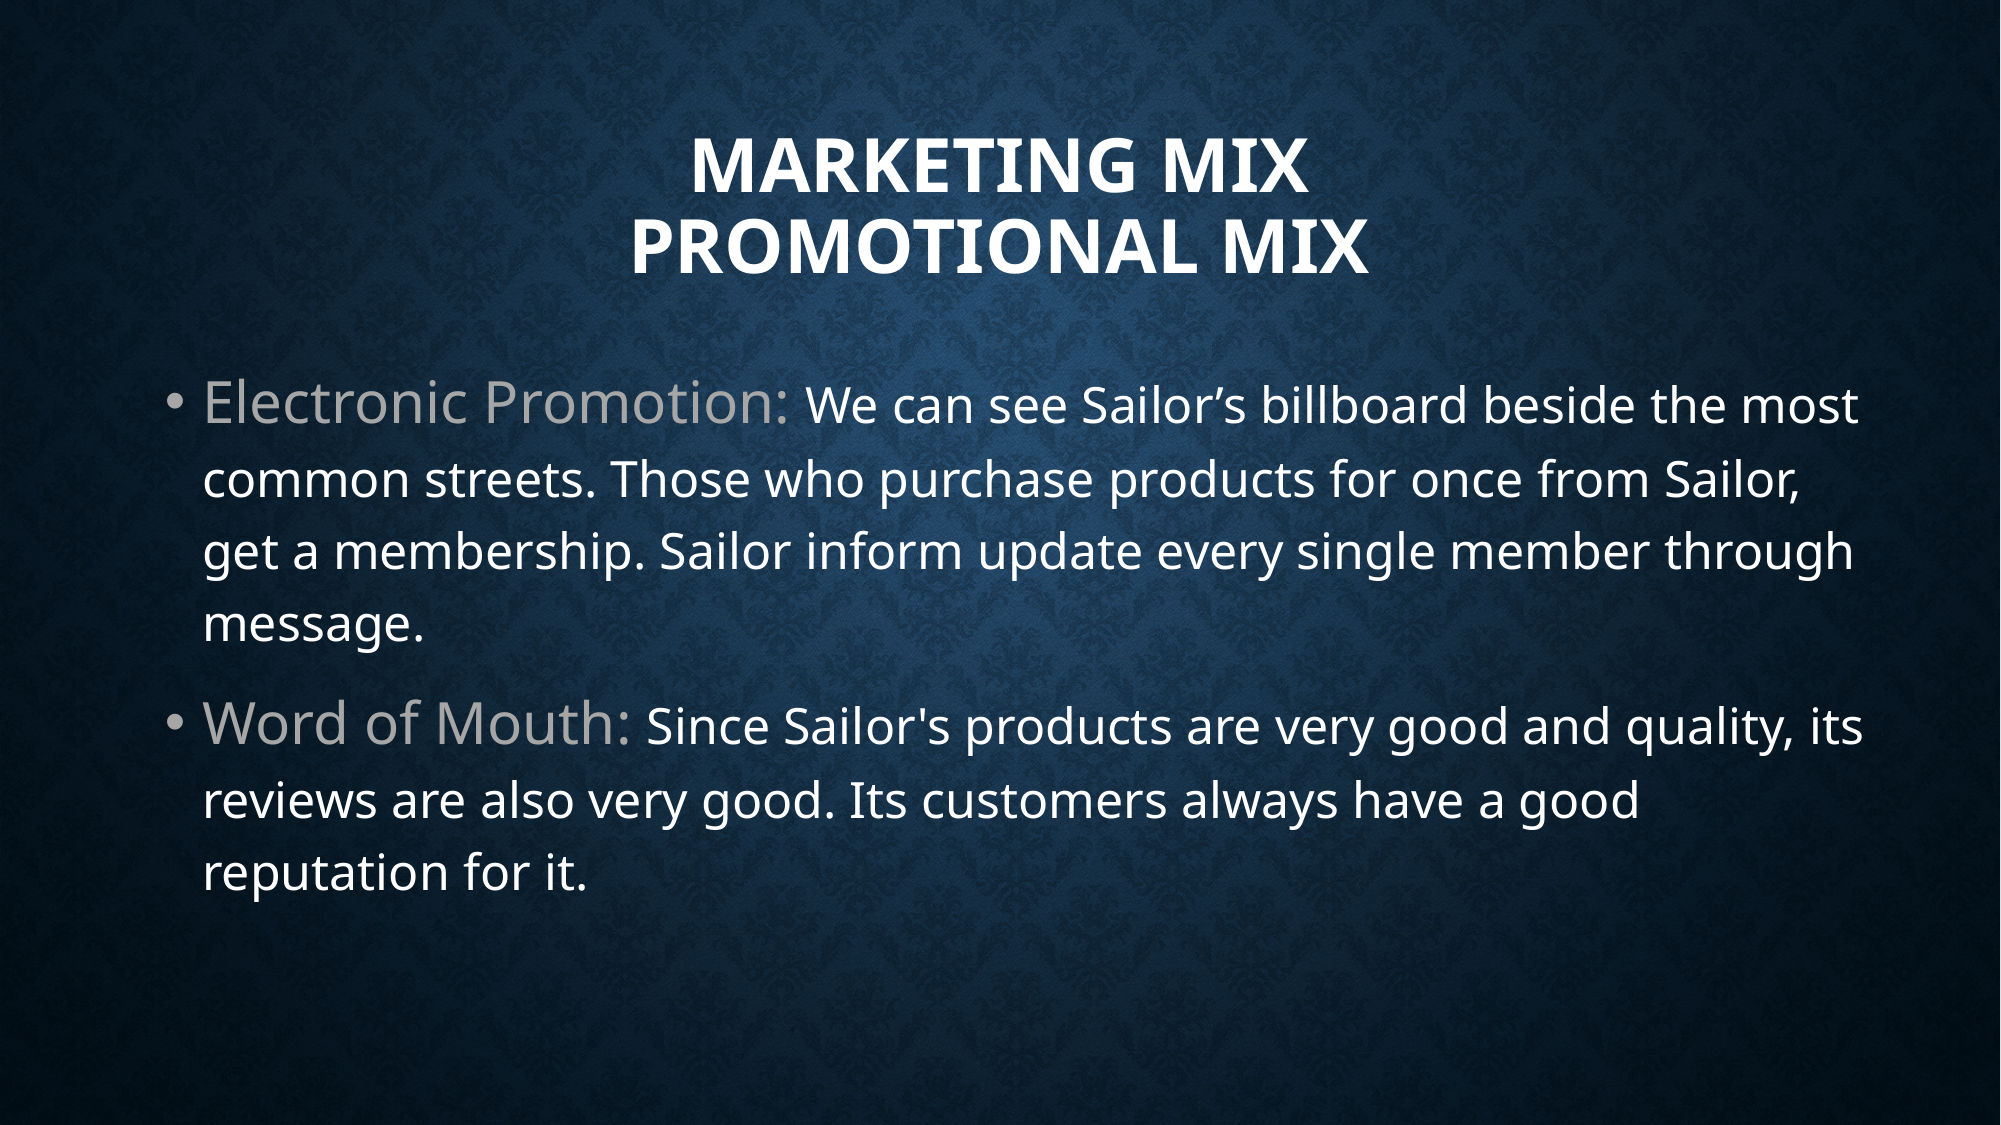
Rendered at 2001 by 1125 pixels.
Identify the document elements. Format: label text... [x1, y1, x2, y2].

list Electronic Promotion: We can see Sailor’s billboard beside the most common streets. Those who purchase products for once from Sailor, get a membership. Sailor inform update every single member through message. Word of Mouth: Since Sailor's products are very good and quality, its reviews are also very good. Its customers always have a good reputation for it. [149, 343, 1903, 972]
title Marketing Mix Promotional Mix [149, 99, 1849, 318]
